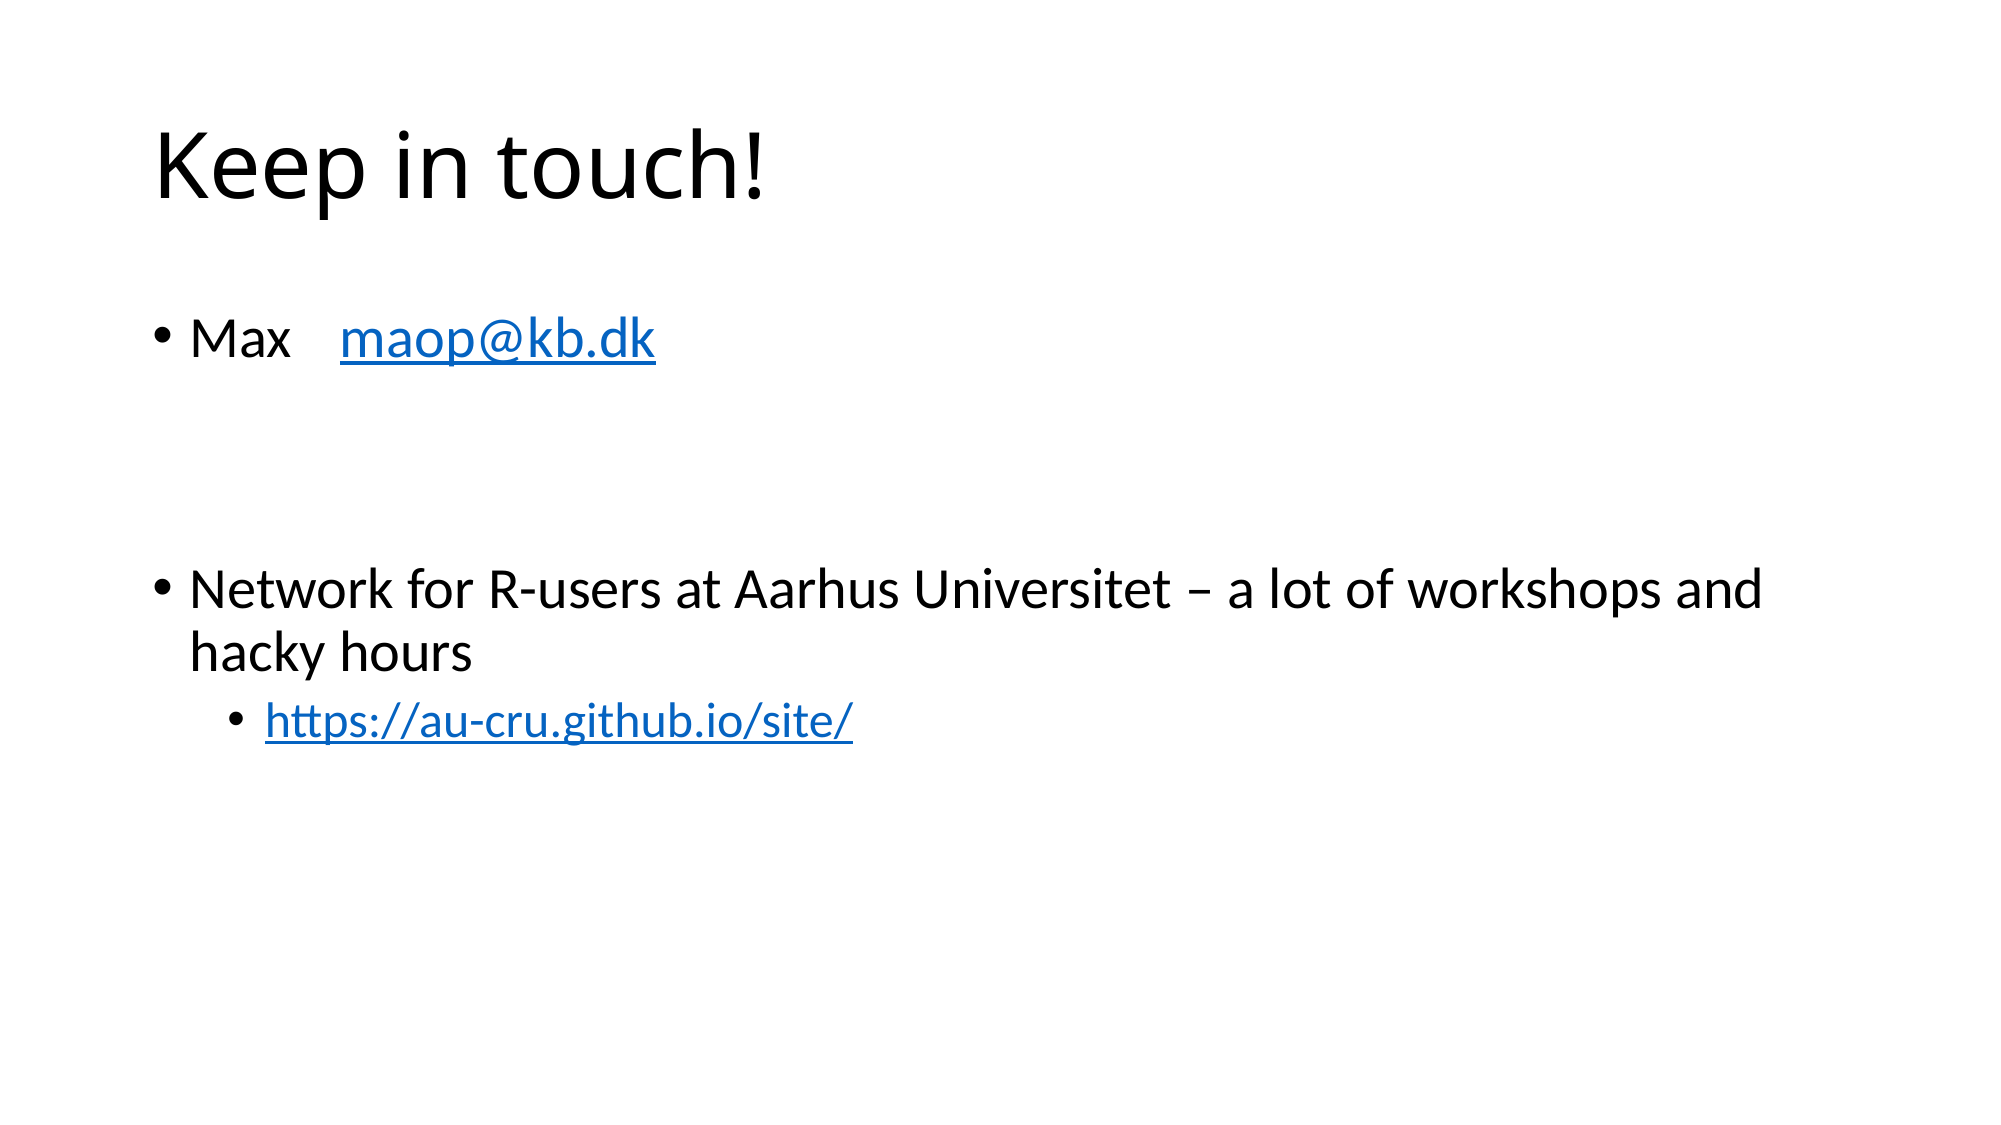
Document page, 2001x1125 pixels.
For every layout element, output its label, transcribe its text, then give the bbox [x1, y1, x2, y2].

title Keep in touch! [137, 59, 1863, 278]
list Max maop@kb.dk Network for R-users at Aarhus Universitet – a lot of workshops and hacky hours https://au-cru.github.io/site/ [137, 299, 1863, 1014]
